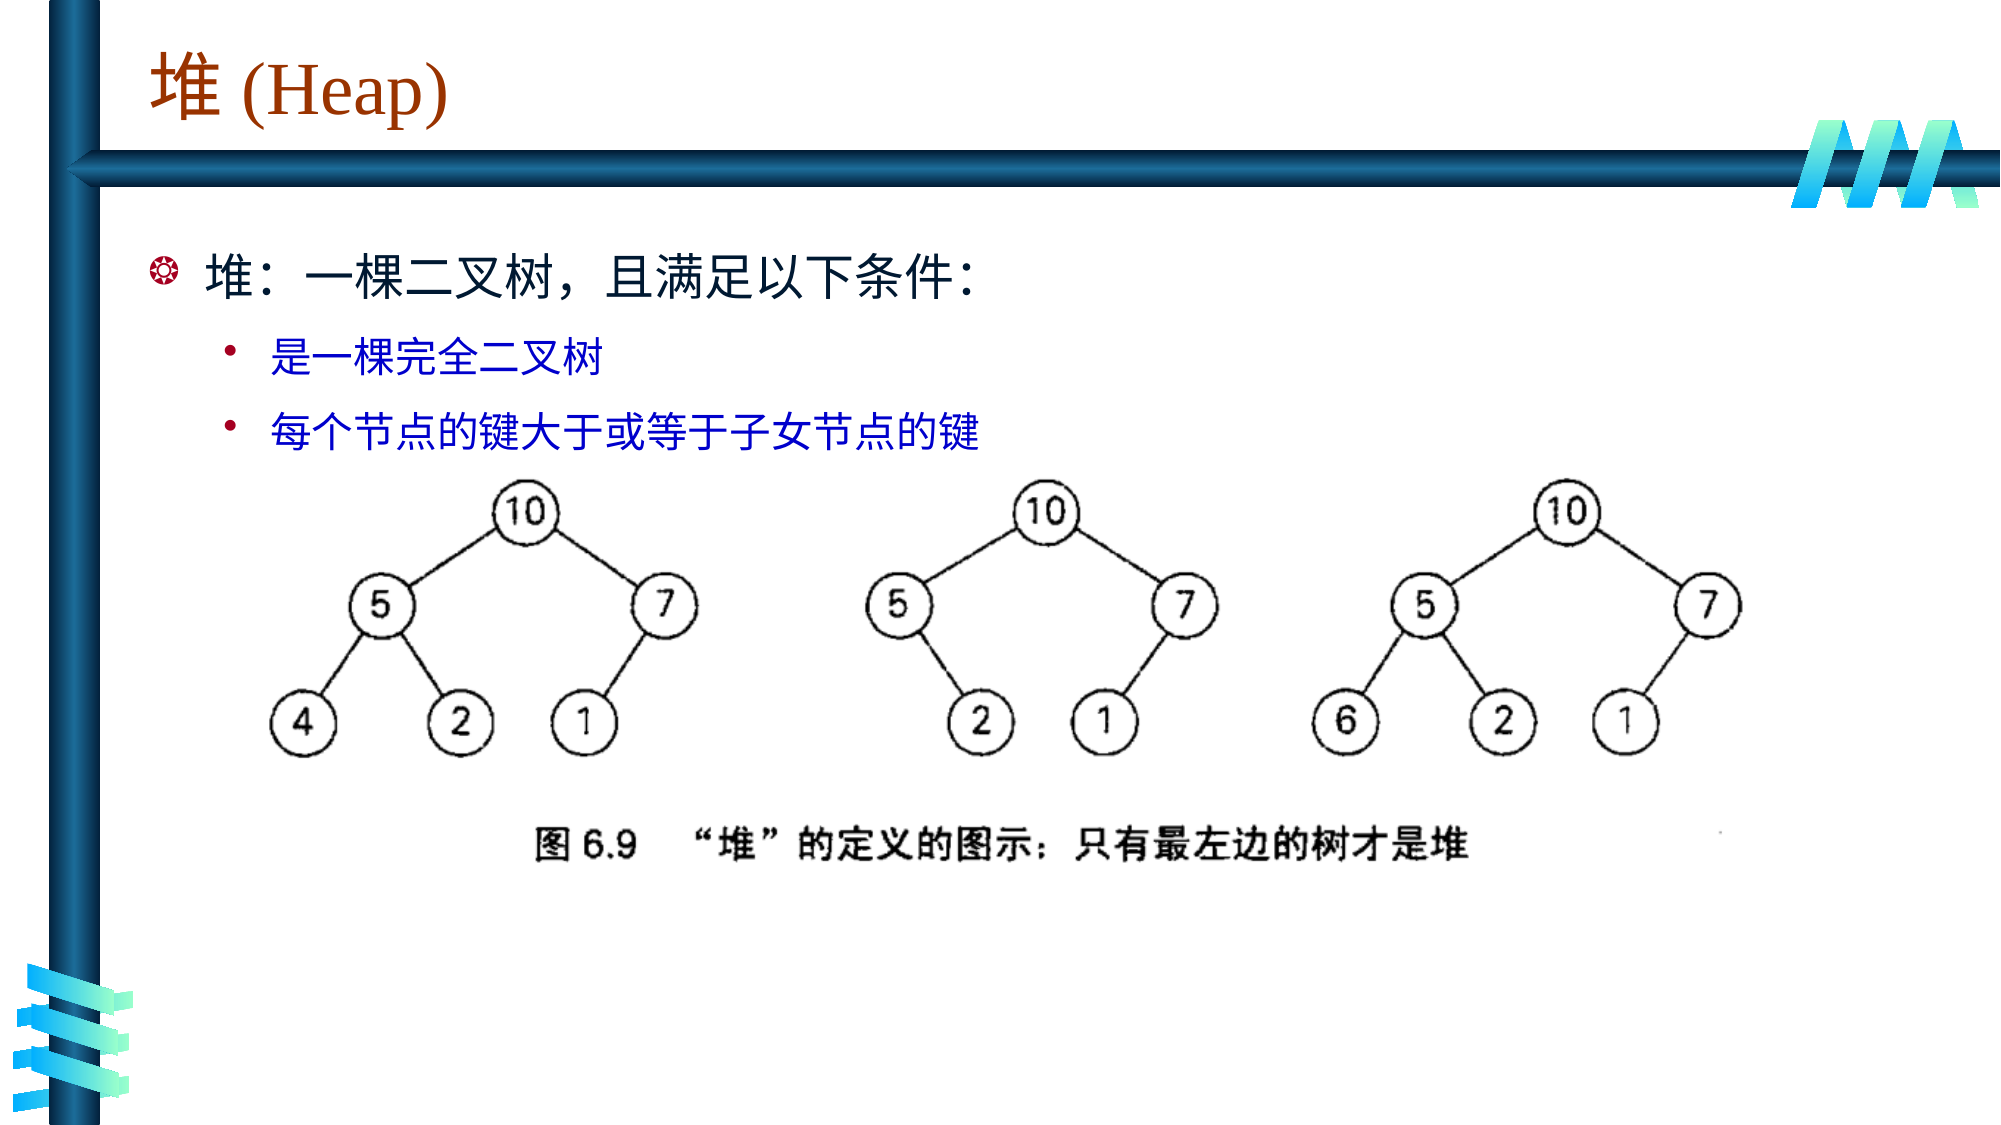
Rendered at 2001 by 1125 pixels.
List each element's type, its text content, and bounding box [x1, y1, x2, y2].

picture [249, 470, 1751, 870]
title 堆(Heap) [133, 24, 1967, 138]
list 堆：一棵二叉树，且满足以下条件： 是一棵完全二叉树 每个节点的键大于或等于子女节点的键 [133, 207, 1950, 1013]
